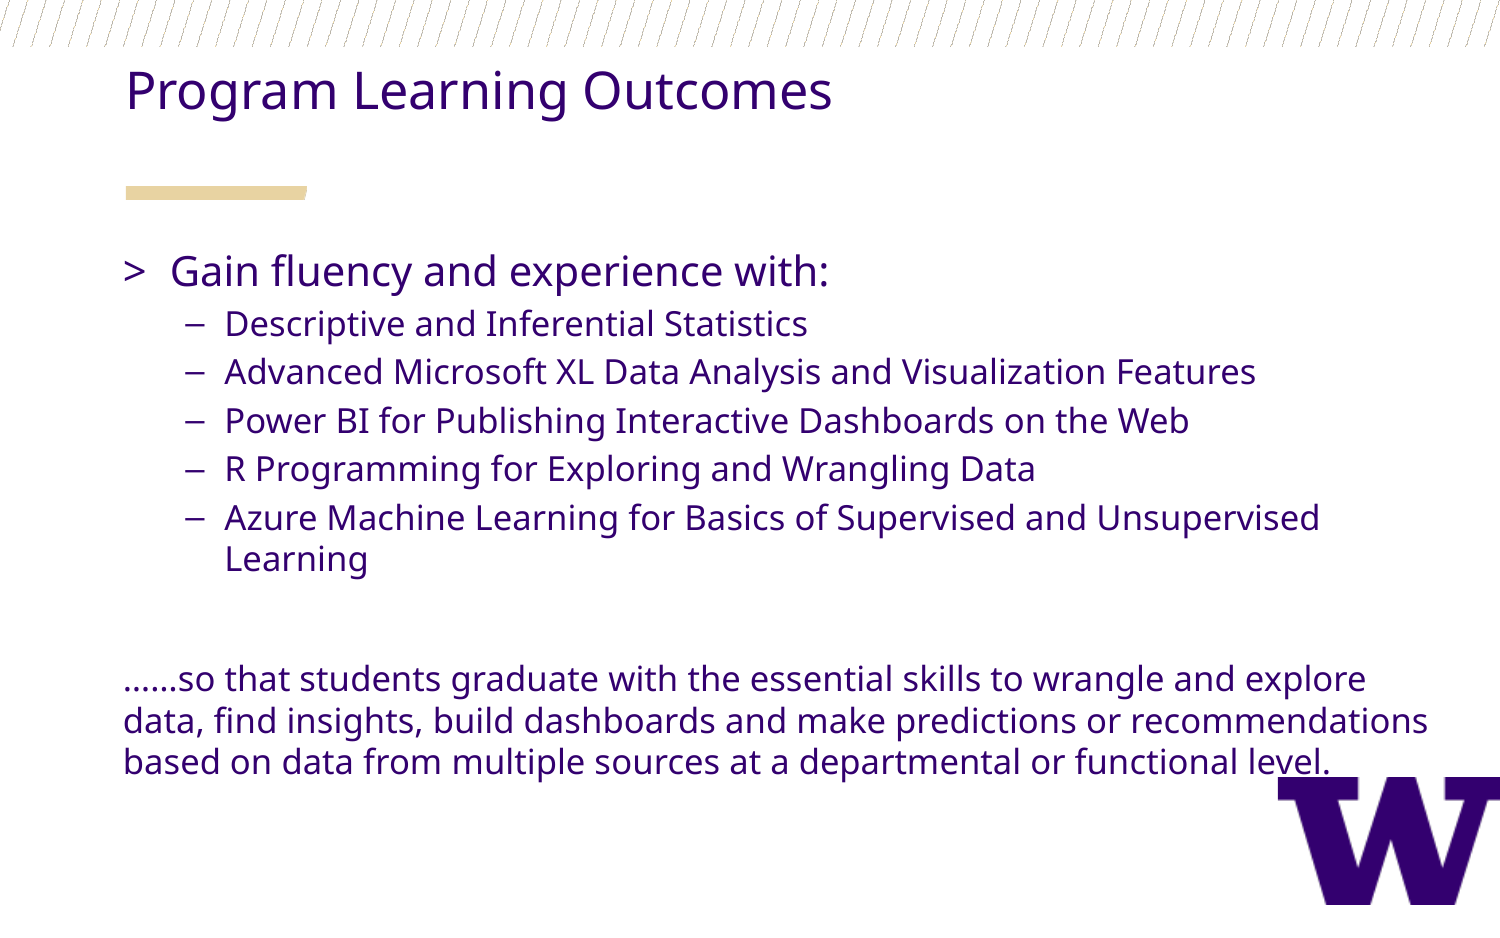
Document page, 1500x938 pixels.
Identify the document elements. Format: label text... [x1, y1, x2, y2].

list Gain fluency and experience with: Descriptive and Inferential Statistics Advanced Microsoft XL Data Analysis and Visualization Features Power BI for Publishing Interactive Dashboards on the Web R Programming for Exploring and Wrangling Data Azure Machine Learning for Basics of Supervised and Unsupervised Learning ……so that students graduate with the essential skills to wrangle and explore data, find insights, build dashboards and make predictions or recommendations based on data from multiple sources at a departmental or functional level. [108, 237, 1453, 744]
picture [0, 0, 1500, 47]
list Program Learning Outcomes [110, 50, 1453, 187]
